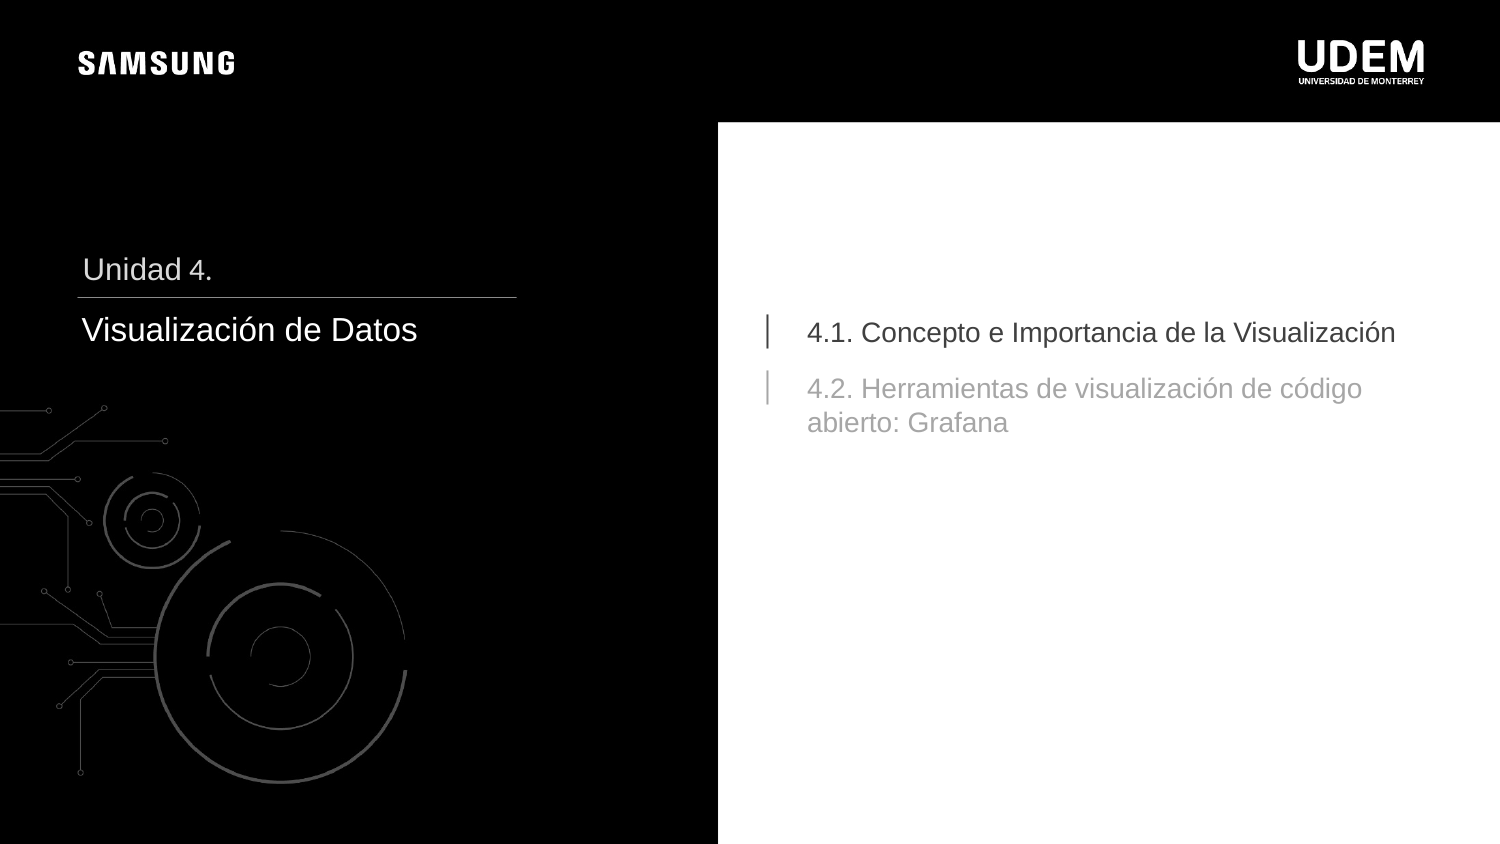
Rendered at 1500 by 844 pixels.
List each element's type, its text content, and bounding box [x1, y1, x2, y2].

text_box Visualización de Datos [81, 308, 546, 349]
picture [0, 0, 1500, 844]
text_box Unidad 4. [82, 249, 286, 288]
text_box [760, 313, 1440, 439]
